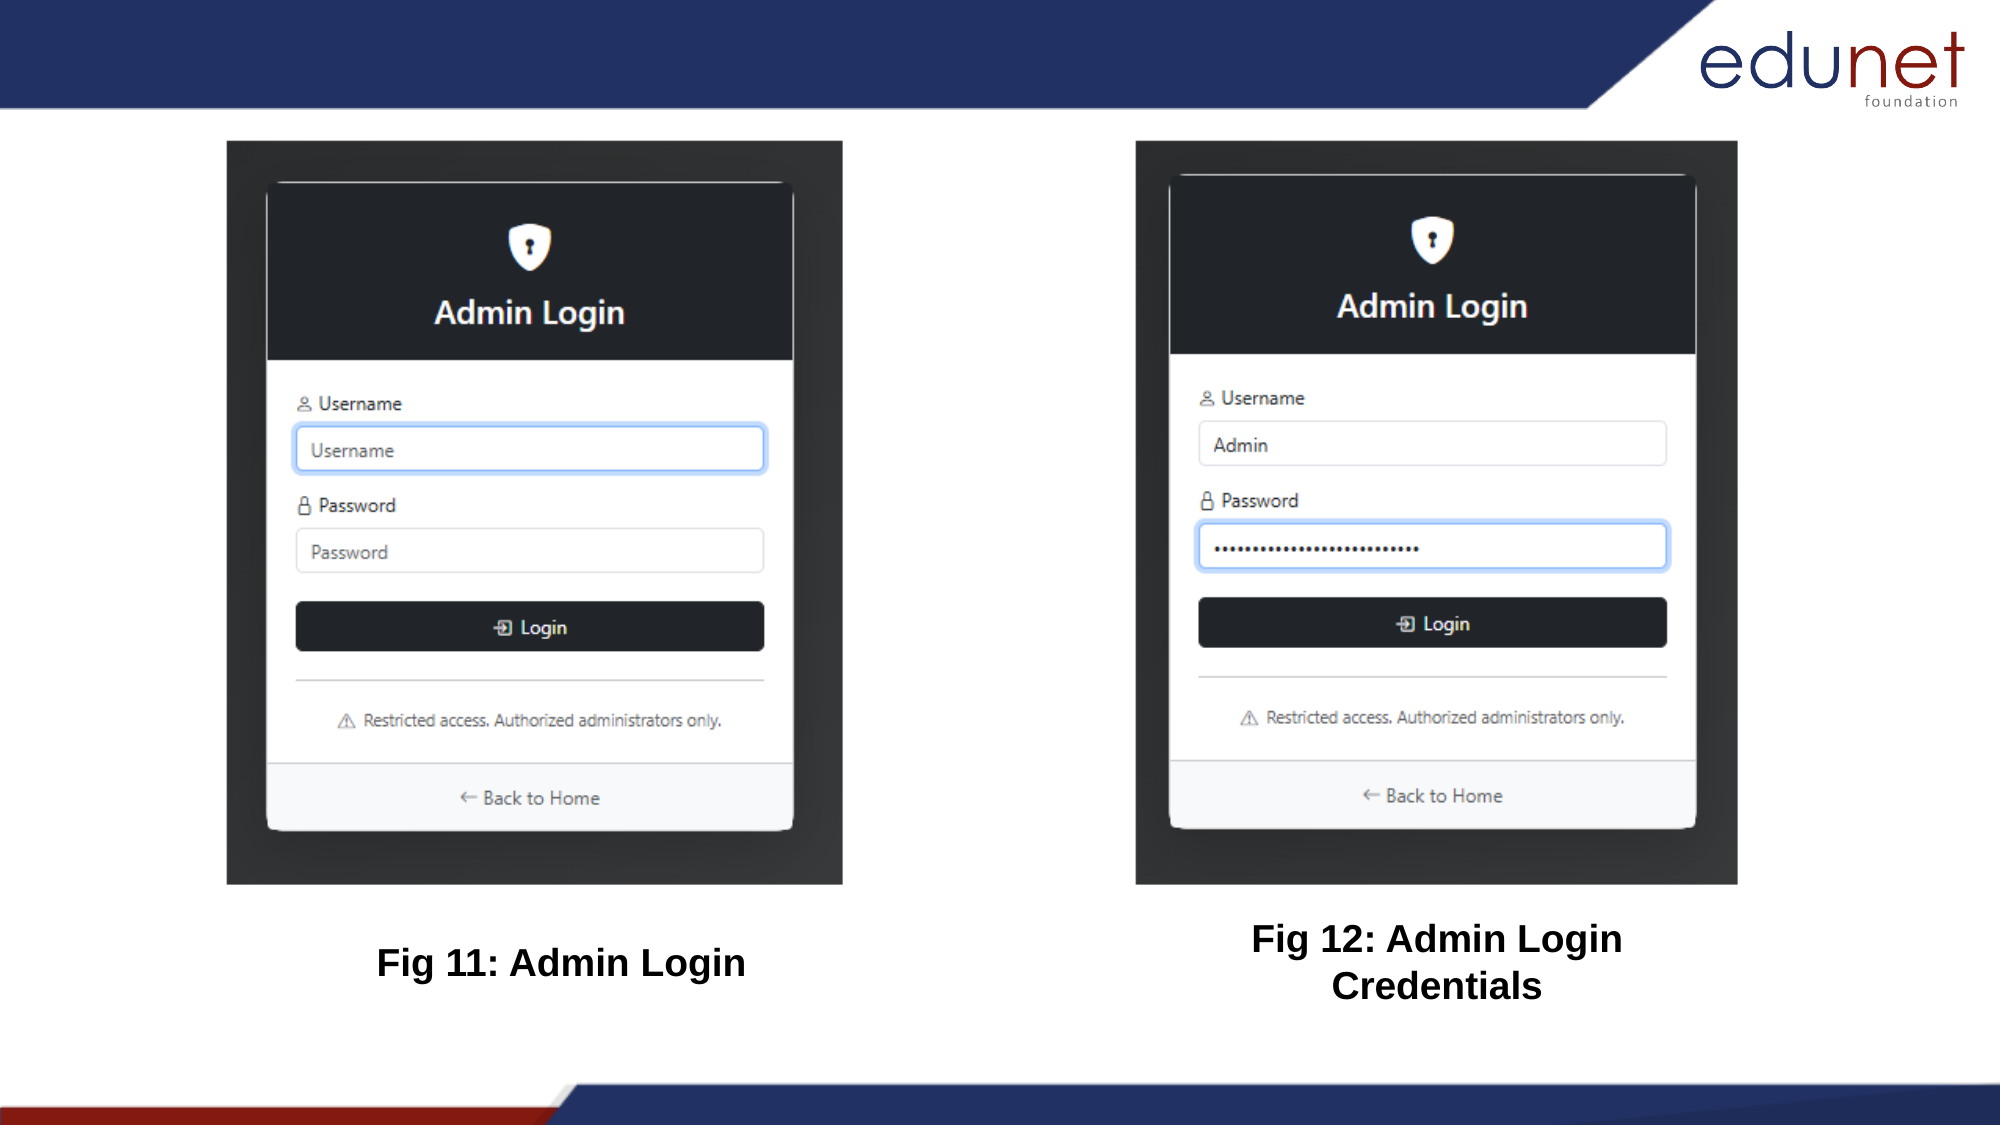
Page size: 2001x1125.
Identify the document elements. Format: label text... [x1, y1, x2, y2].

picture [224, 138, 846, 888]
picture [1133, 138, 1741, 888]
text_box Fig 11: Admin Login [332, 930, 791, 992]
text_box Fig 12: Admin Login Credentials [1170, 906, 1704, 1015]
picture [0, 0, 1977, 117]
picture [0, 1070, 2000, 1125]
